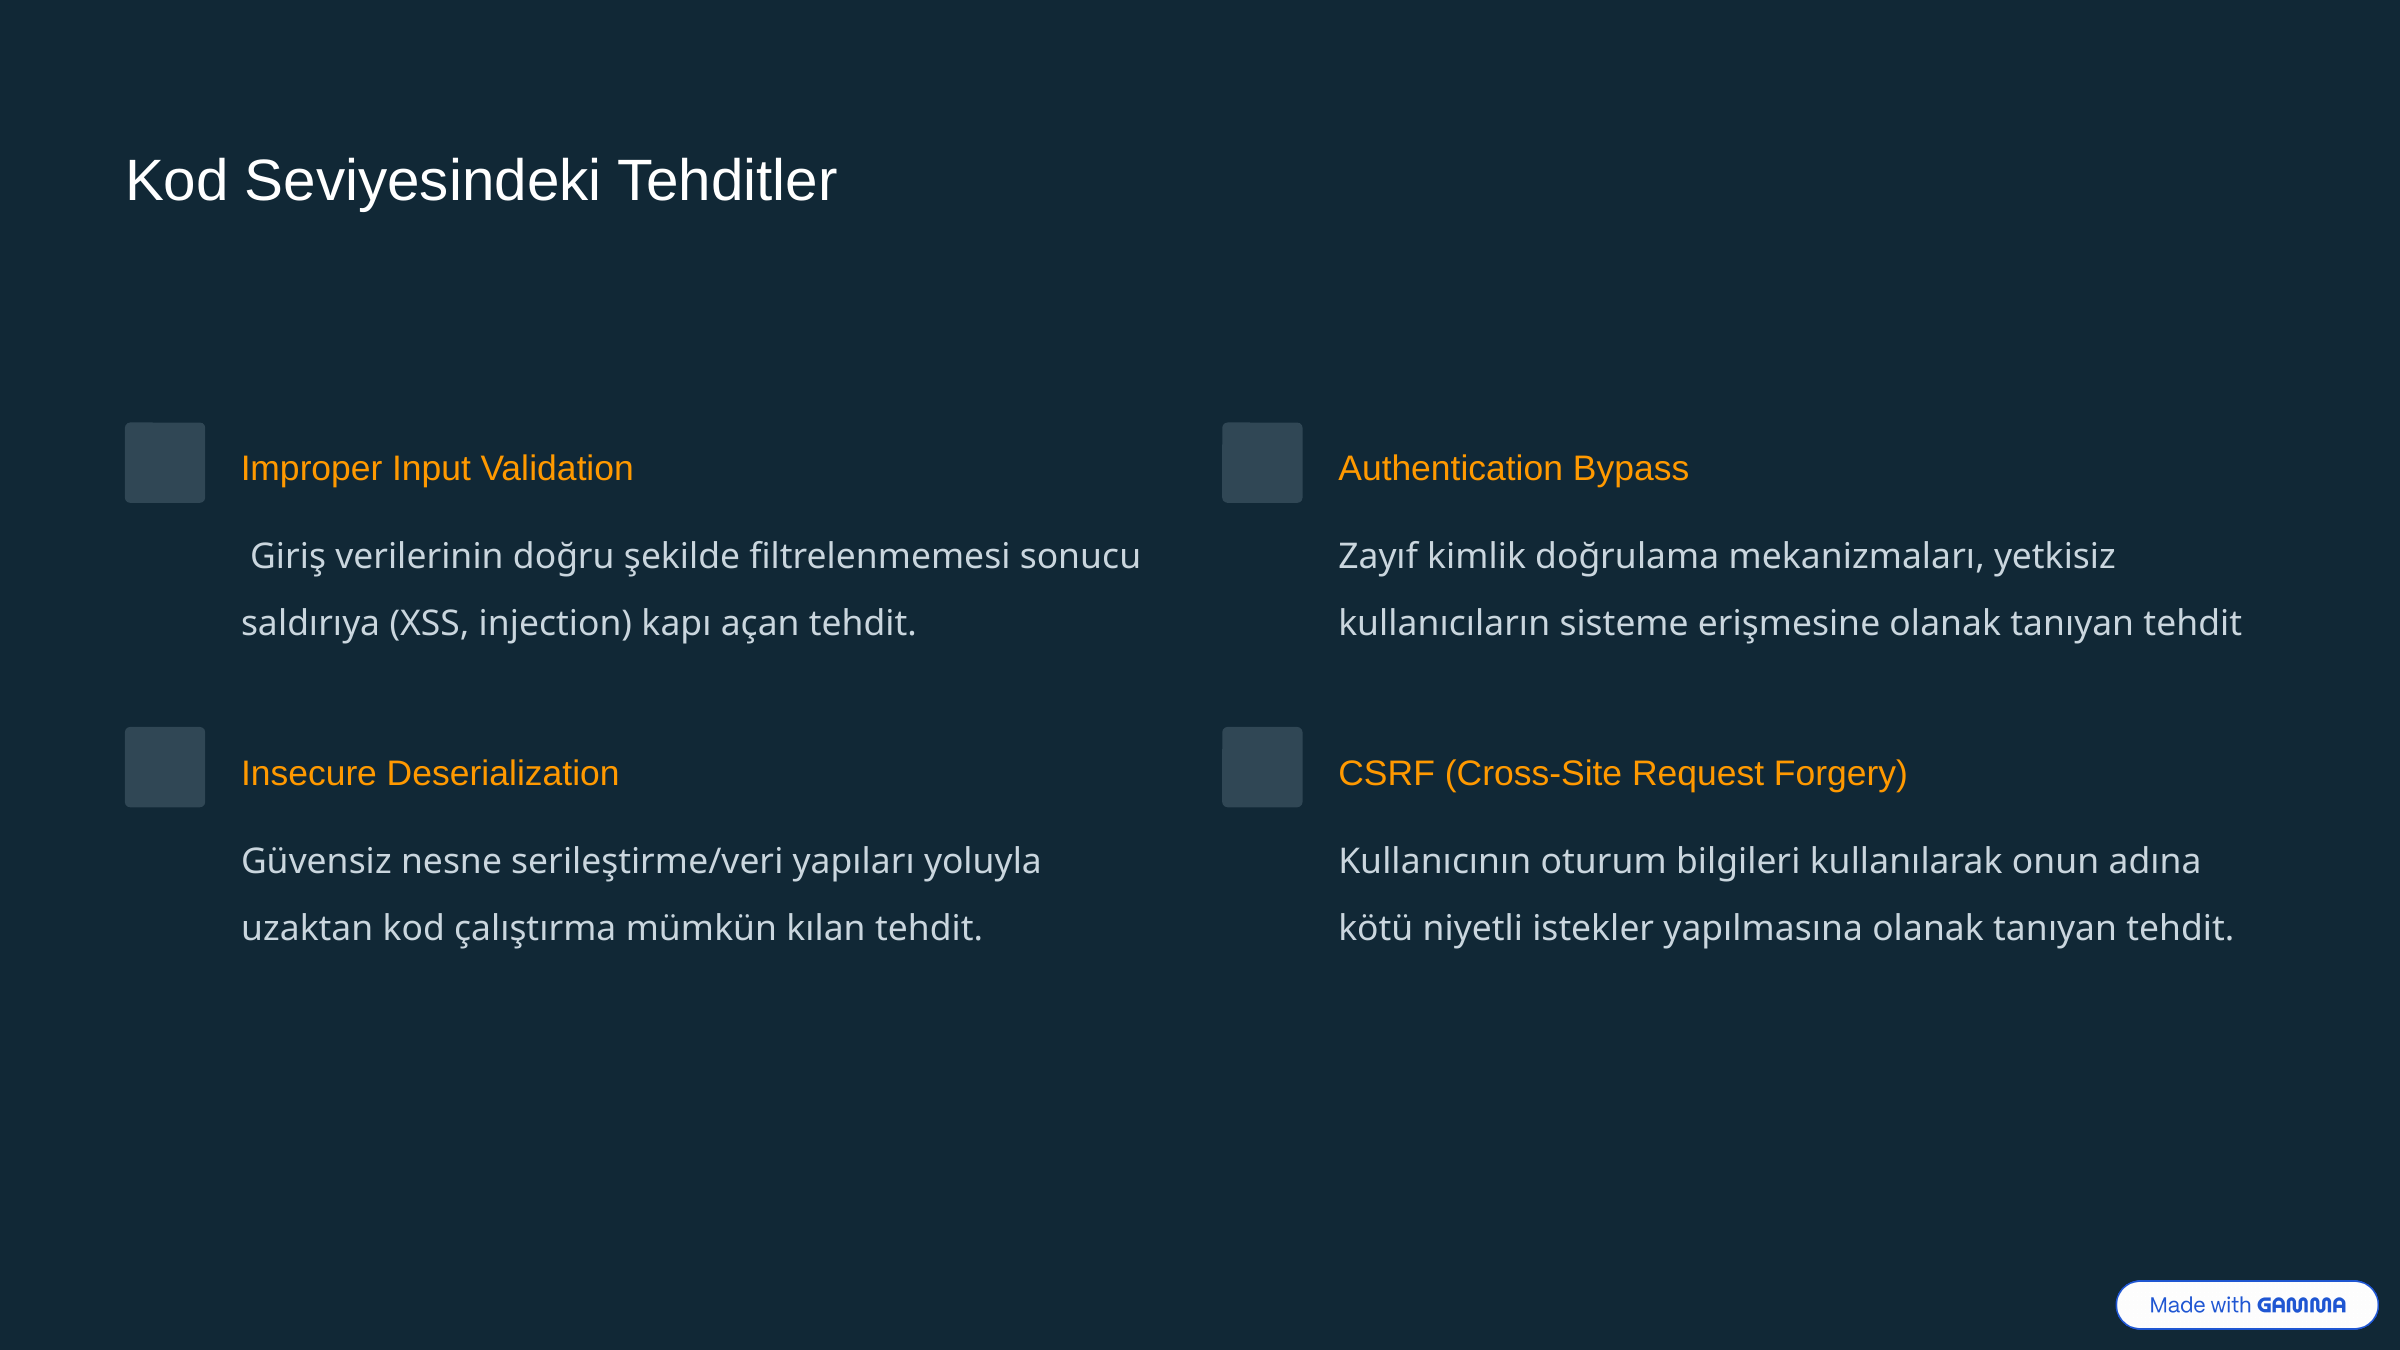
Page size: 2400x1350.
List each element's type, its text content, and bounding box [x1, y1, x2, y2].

text_box Kullanıcının oturum bilgileri kullanılarak onun adına kötü niyetli istekler yapılmasına olanak tanıyan tehdit. [1338, 813, 2276, 928]
text_box Zayıf kimlik doğrulama mekanizmaları, yetkisiz kullanıcıların sisteme erişmesine olanak tanıyan tehdit [1338, 508, 2276, 623]
text_box [124, 422, 206, 503]
text_box Güvensiz nesne serileştirme/veri yapıları yoluyla uzaktan kod çalıştırma mümkün kılan tehdit. [240, 813, 1178, 928]
text_box [1222, 422, 1303, 503]
text_box Giriş verilerinin doğru şekilde filtrelenmemesi sonucu saldırıya (XSS, injection) kapı açan tehdit. [240, 508, 1178, 623]
text_box [124, 726, 206, 808]
text_box Improper Input Validation [240, 434, 874, 488]
text_box Kod Seviyesindeki Tehditler [124, 124, 1200, 209]
text_box [1222, 726, 1303, 808]
picture [2106, 1271, 2389, 1339]
text_box Authentication Bypass [1338, 434, 1916, 488]
text_box Insecure Deserialization [240, 739, 838, 792]
text_box CSRF (Cross-Site Request Forgery) [1338, 739, 2199, 792]
